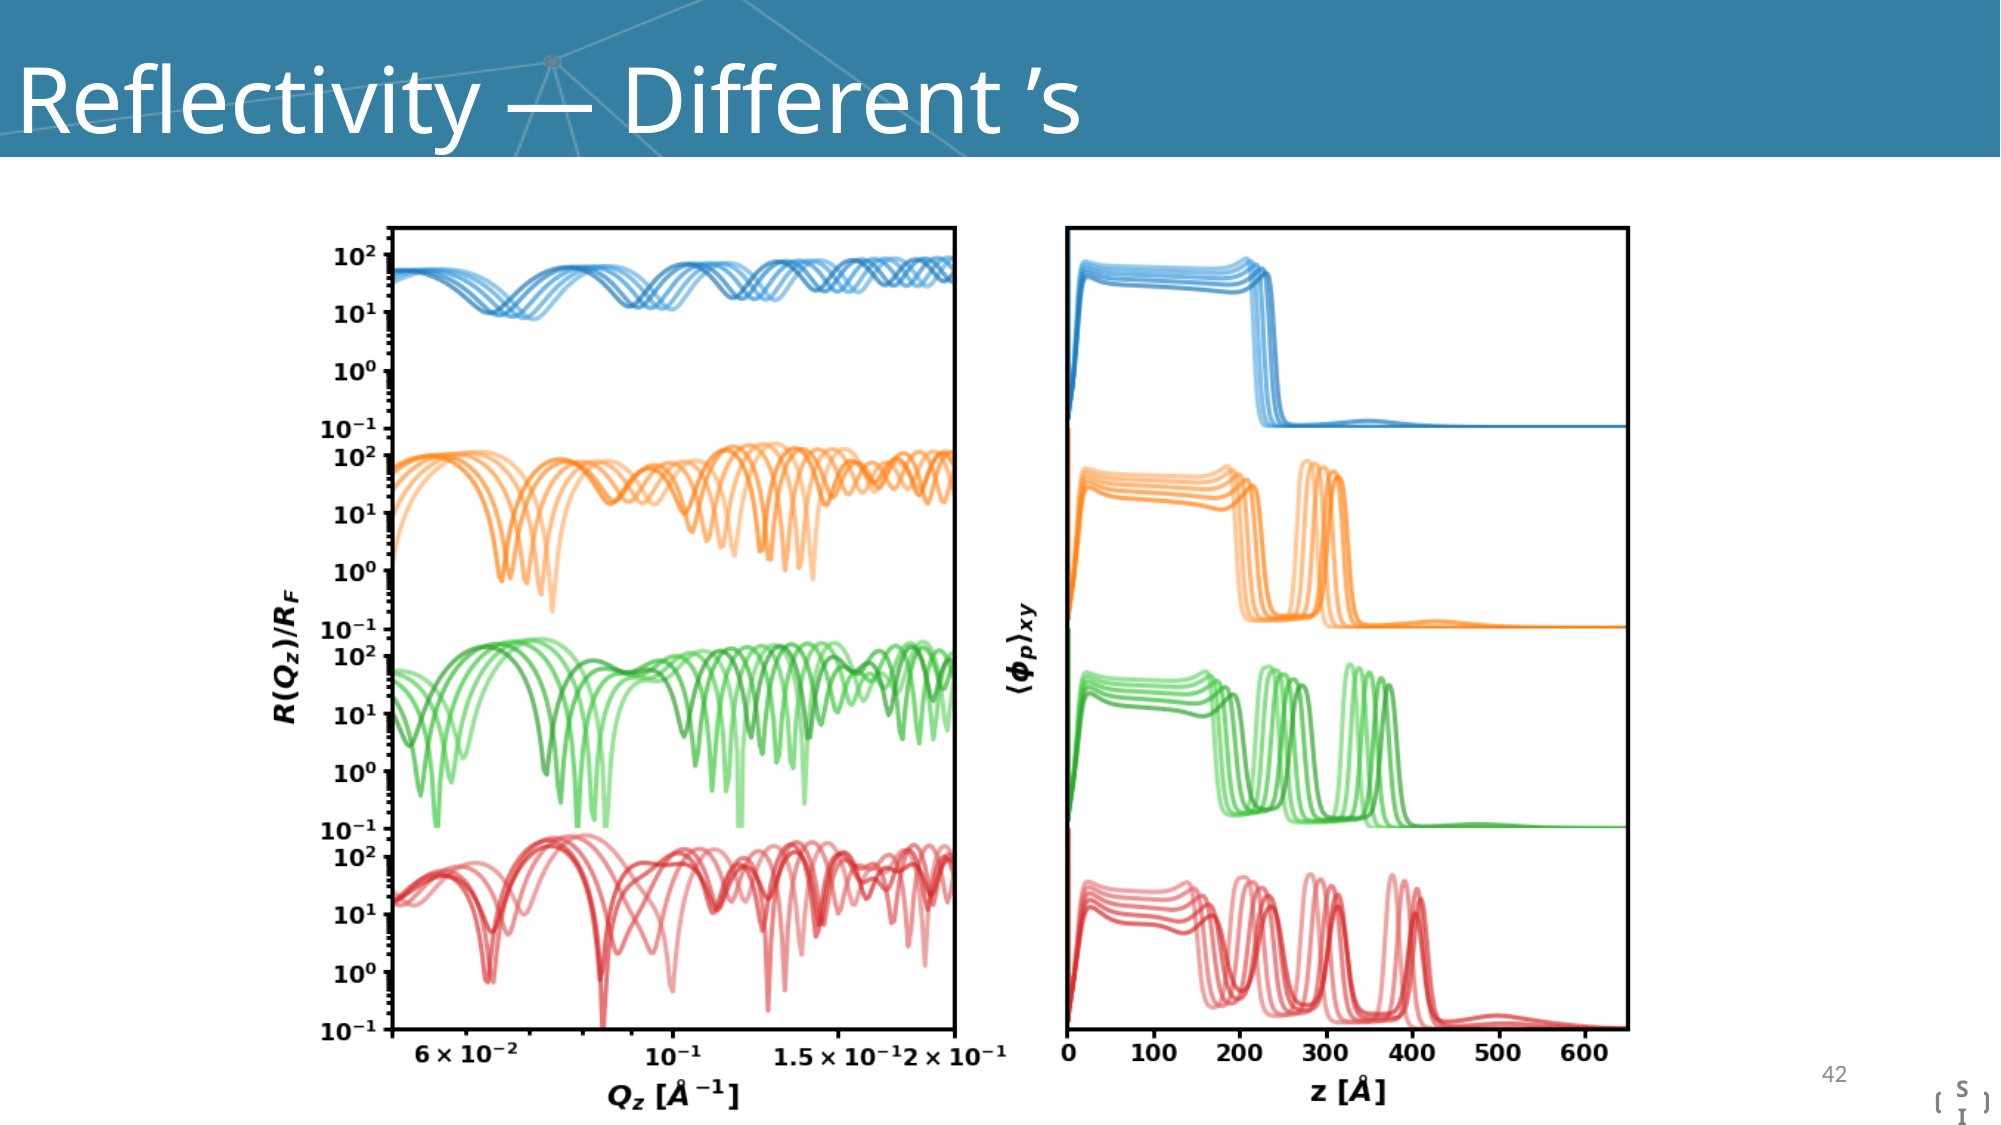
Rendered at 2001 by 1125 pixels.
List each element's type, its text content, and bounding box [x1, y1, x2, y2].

slide_number 42 [1638, 1042, 1863, 1103]
picture [262, 217, 1638, 1125]
